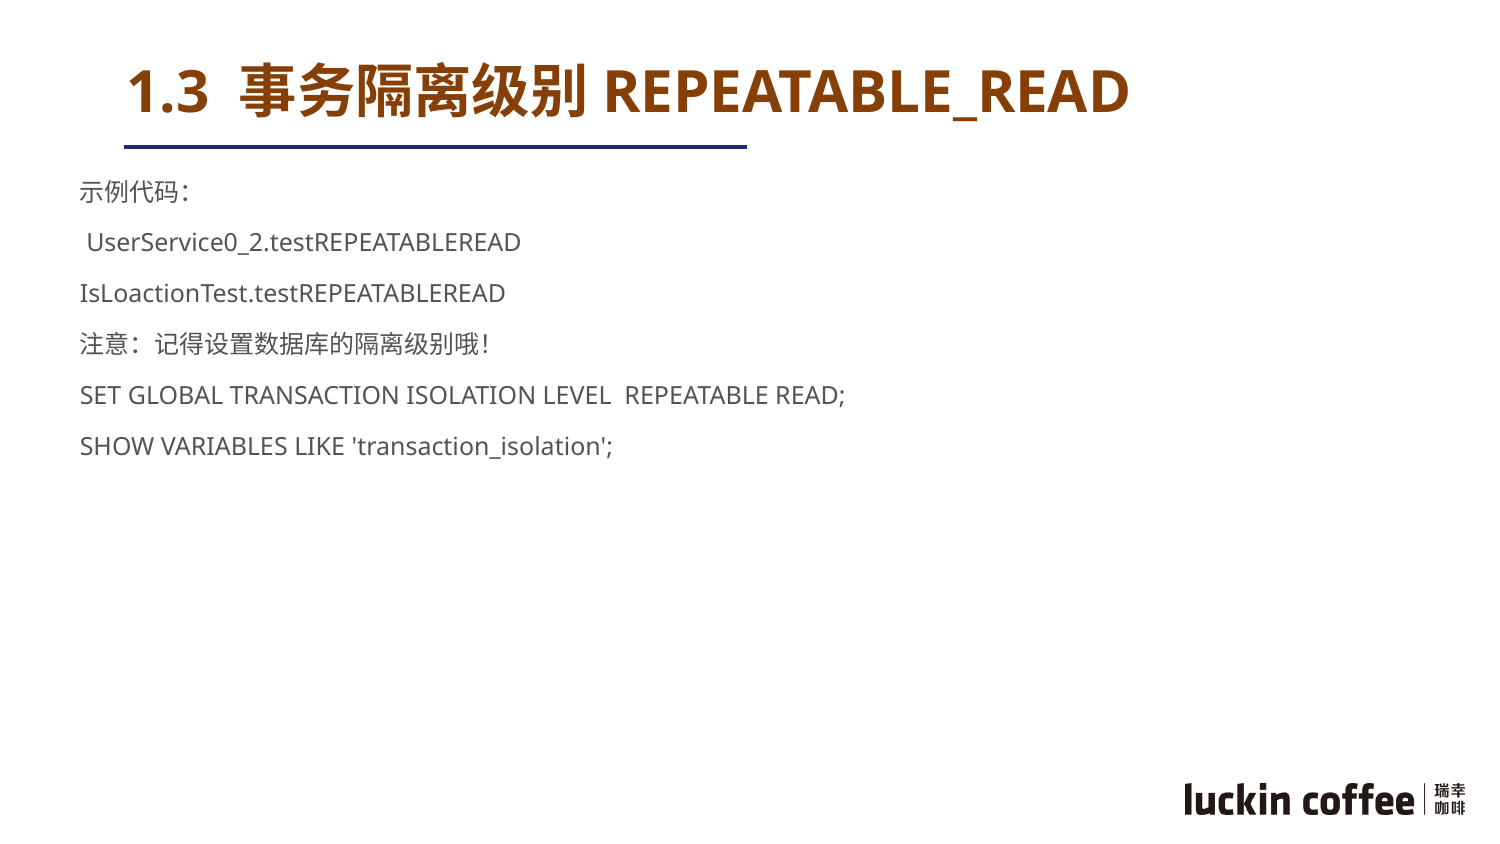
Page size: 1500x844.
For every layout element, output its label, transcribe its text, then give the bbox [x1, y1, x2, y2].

list 示例代码： UserService0_2.testREPEATABLEREAD IsLoactionTest.testREPEATABLEREAD 注意：记得设置数据库的隔离级别哦！ SET GLOBAL TRANSACTION ISOLATION LEVEL REPEATABLE READ; SHOW VARIABLES LIKE 'transaction_isolation'; [76, 172, 1330, 812]
picture [1185, 783, 1465, 815]
title 1.3 事务隔离级别REPEATABLE_READ [123, 39, 1417, 139]
